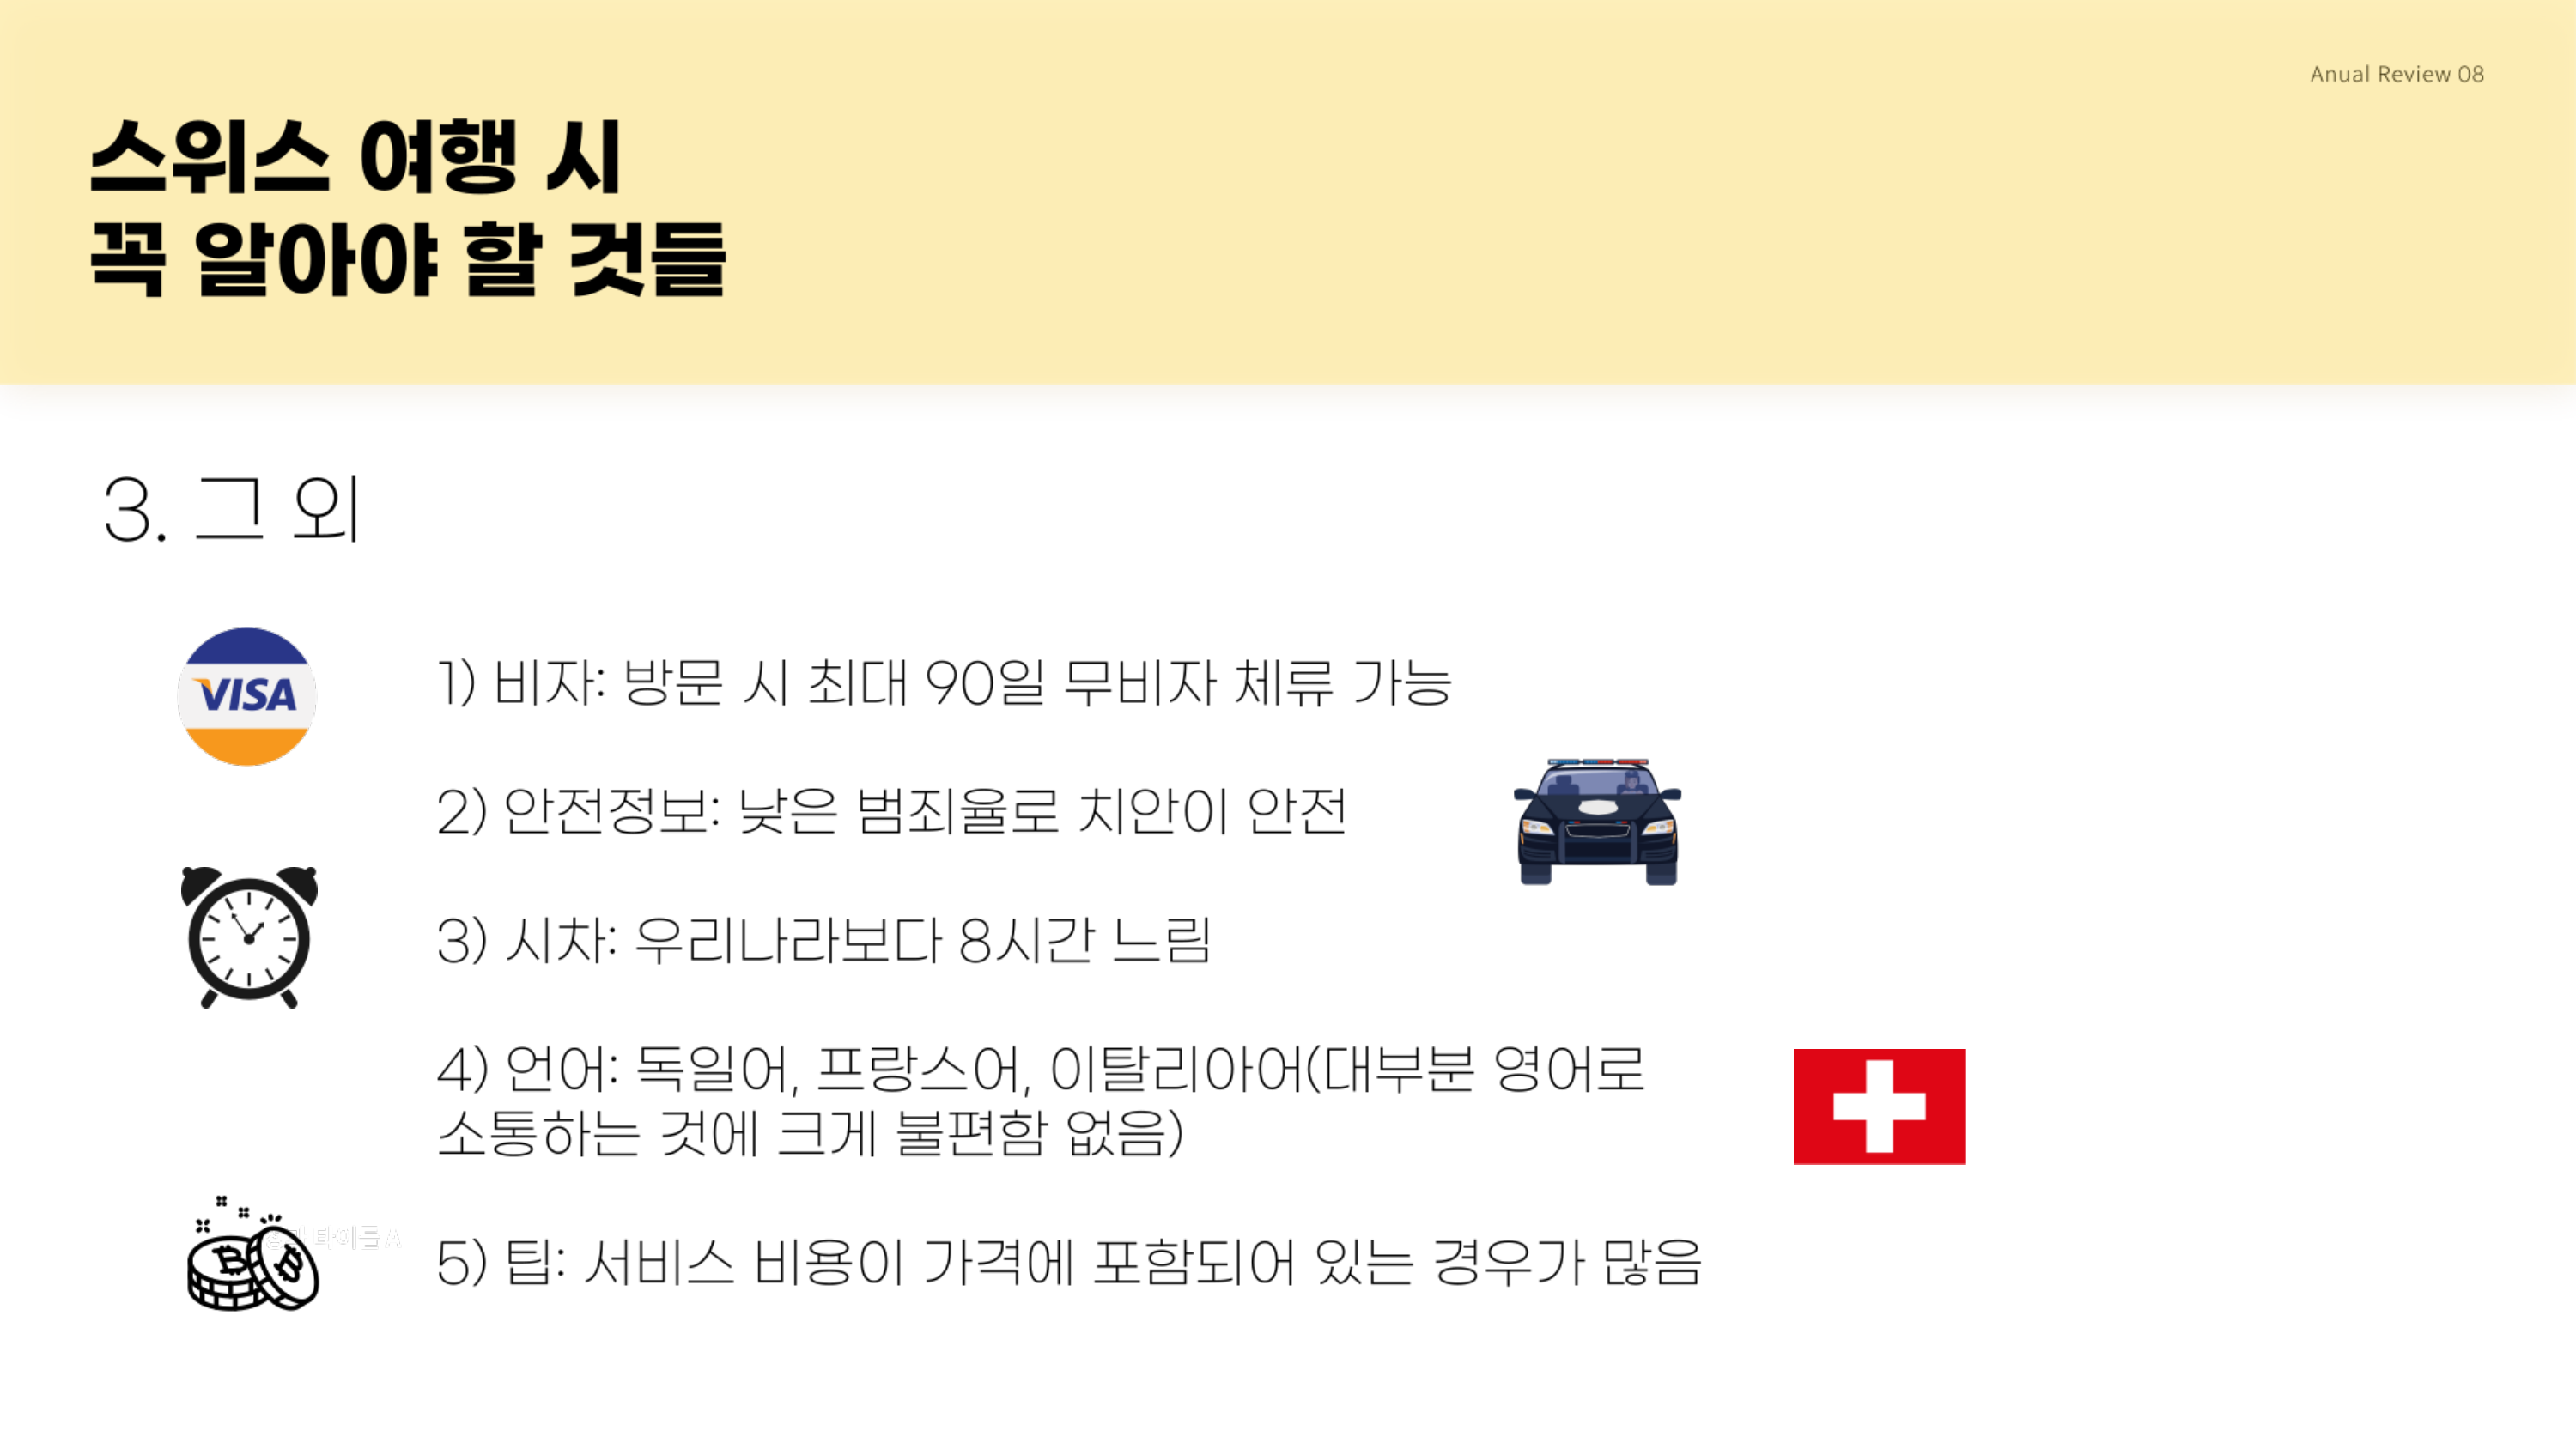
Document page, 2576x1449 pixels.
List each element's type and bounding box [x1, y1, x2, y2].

text_box [0, 0, 2576, 385]
picture [74, 92, 767, 337]
text_box [1794, 1049, 1967, 1165]
picture [355, 1215, 412, 1270]
text_box [1513, 754, 1686, 891]
text_box [153, 1153, 355, 1355]
picture [428, 644, 1729, 1331]
text_box [176, 626, 319, 769]
text_box [180, 867, 318, 1009]
picture [1822, 53, 2497, 102]
picture [0, 385, 2576, 584]
